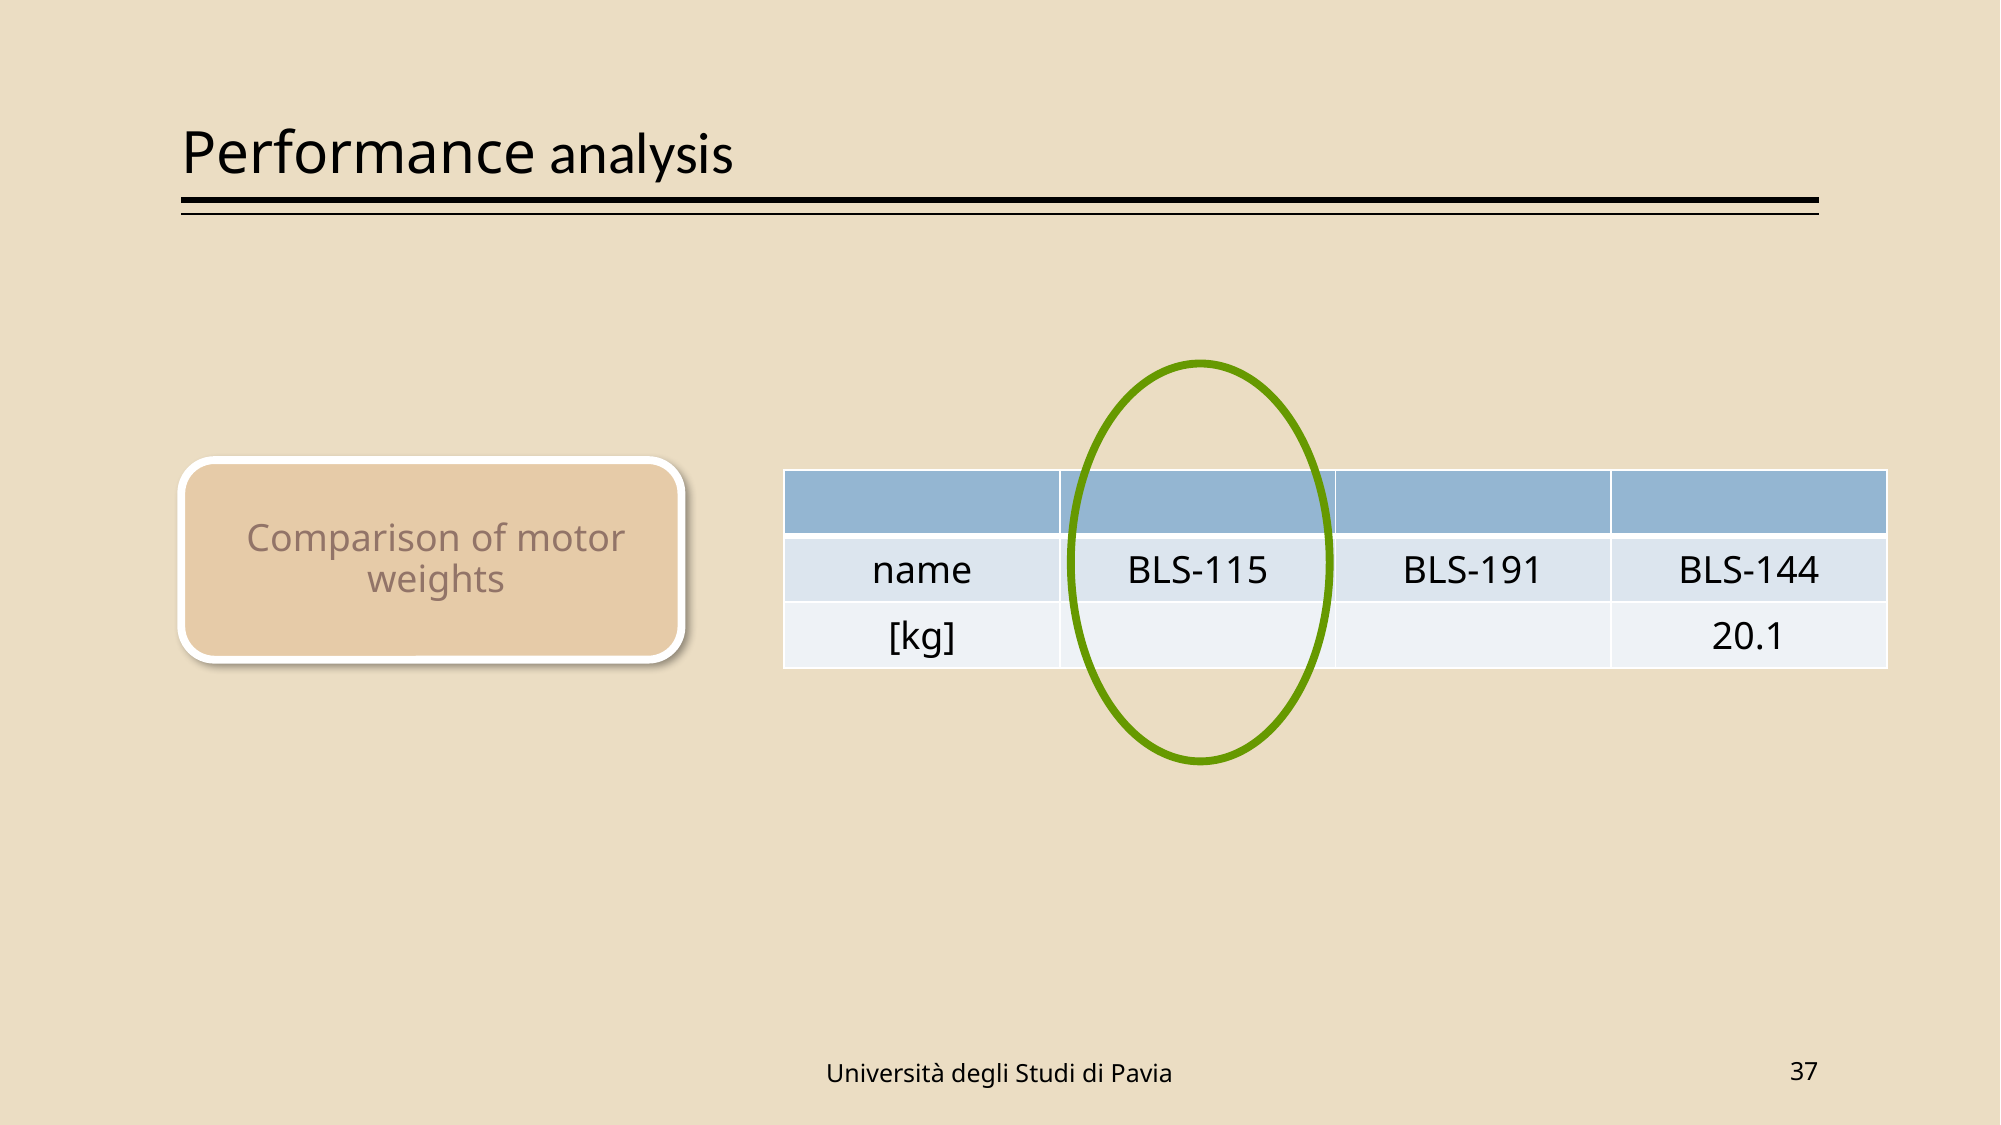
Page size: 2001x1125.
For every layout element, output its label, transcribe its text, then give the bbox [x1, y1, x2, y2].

text_box [1066, 359, 1334, 766]
footer Università degli Studi di Pavia [481, 1042, 1518, 1103]
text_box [181, 435, 682, 685]
slide_number 37 [1518, 1042, 1819, 1103]
title Performance analysis [181, 12, 1819, 193]
